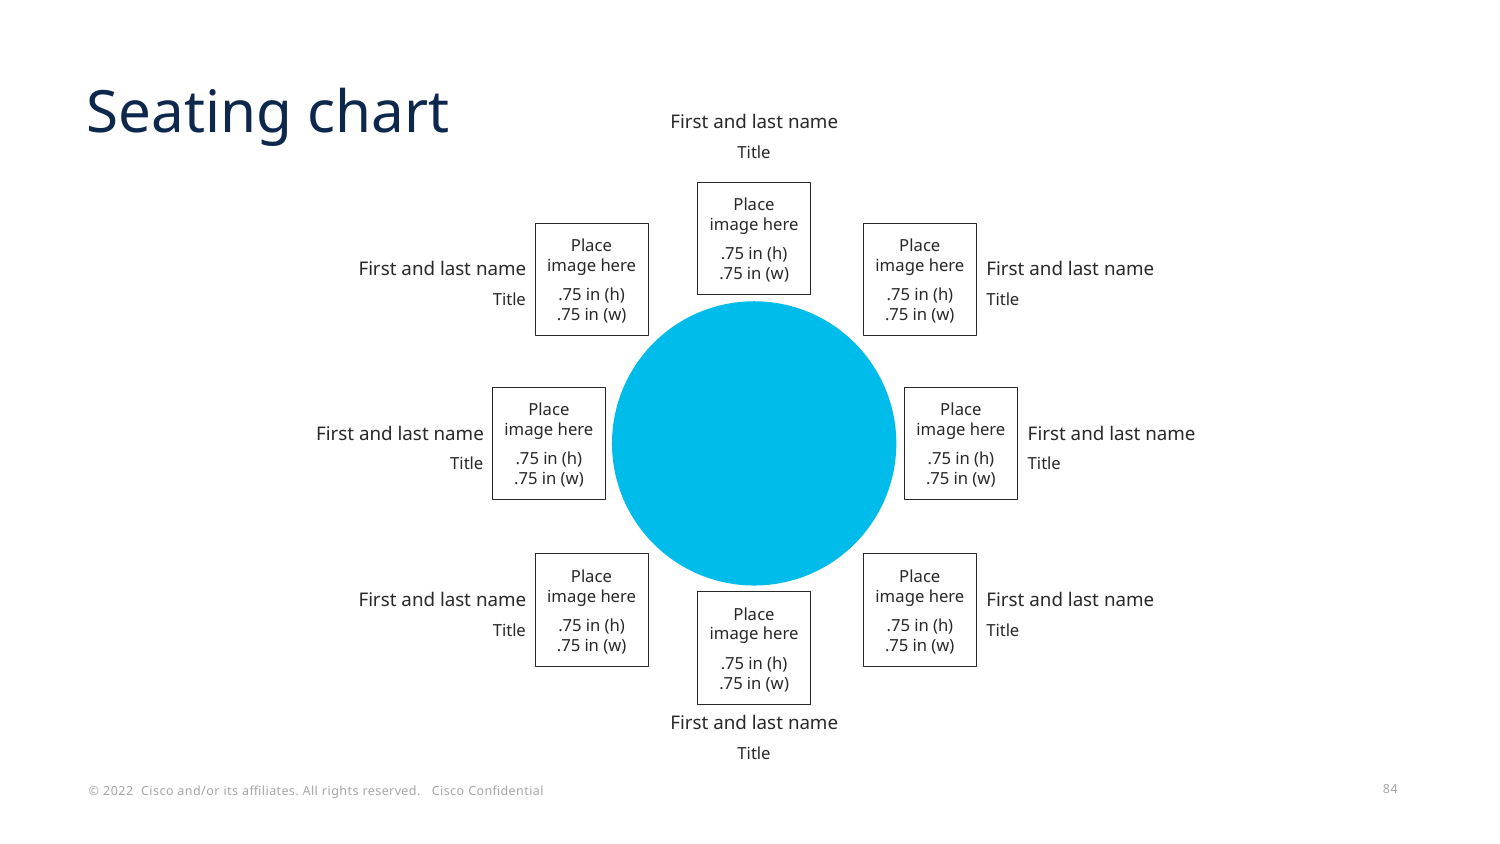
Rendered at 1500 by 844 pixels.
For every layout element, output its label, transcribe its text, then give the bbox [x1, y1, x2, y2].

text_box Place image here .75 in (h) .75 in (w) [490, 385, 608, 502]
text_box Place image here .75 in (h) .75 in (w) [696, 590, 813, 706]
text_box Place image here .75 in (h) .75 in (w) [533, 221, 650, 337]
text_box First and last name Title [345, 587, 527, 640]
text_box First and last name Title [665, 711, 844, 764]
text_box First and last name Title [303, 421, 484, 474]
text_box Place image here .75 in (h) .75 in (w) [696, 180, 813, 296]
text_box First and last name Title [662, 109, 846, 162]
text_box [609, 299, 899, 588]
text_box Place image here .75 in (h) .75 in (w) [902, 385, 1019, 502]
text_box Place image here .75 in (h) .75 in (w) [861, 221, 978, 337]
text_box First and last name Title [986, 587, 1156, 640]
title Seating chart [71, 55, 1441, 176]
text_box Place image here .75 in (h) .75 in (w) [533, 552, 650, 668]
text_box First and last name Title [986, 256, 1156, 309]
text_box First and last name Title [345, 256, 527, 309]
text_box First and last name Title [1027, 421, 1197, 474]
text_box Place image here .75 in (h) .75 in (w) [861, 552, 978, 668]
